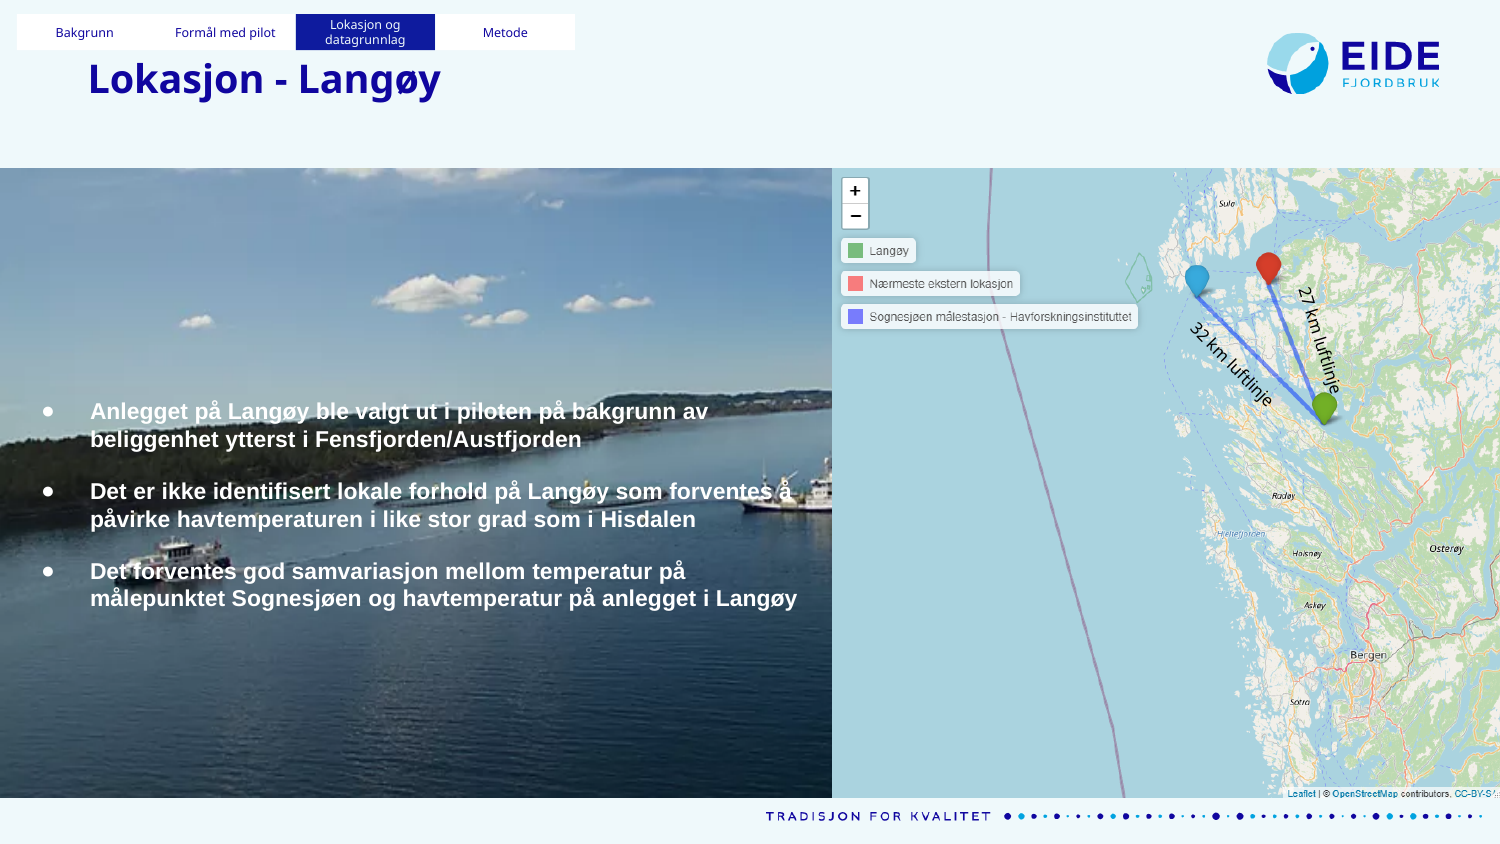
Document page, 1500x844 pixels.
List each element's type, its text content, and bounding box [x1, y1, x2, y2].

text_box Lokasjon og datagrunnlag [295, 14, 435, 51]
text_box Metode [435, 14, 575, 51]
title Lokasjon - Langøy [76, 53, 1266, 153]
text_box Bakgrunn [16, 14, 156, 51]
picture [1249, 15, 1472, 113]
text_box Formål med pilot [156, 14, 295, 51]
picture [0, 168, 1500, 841]
